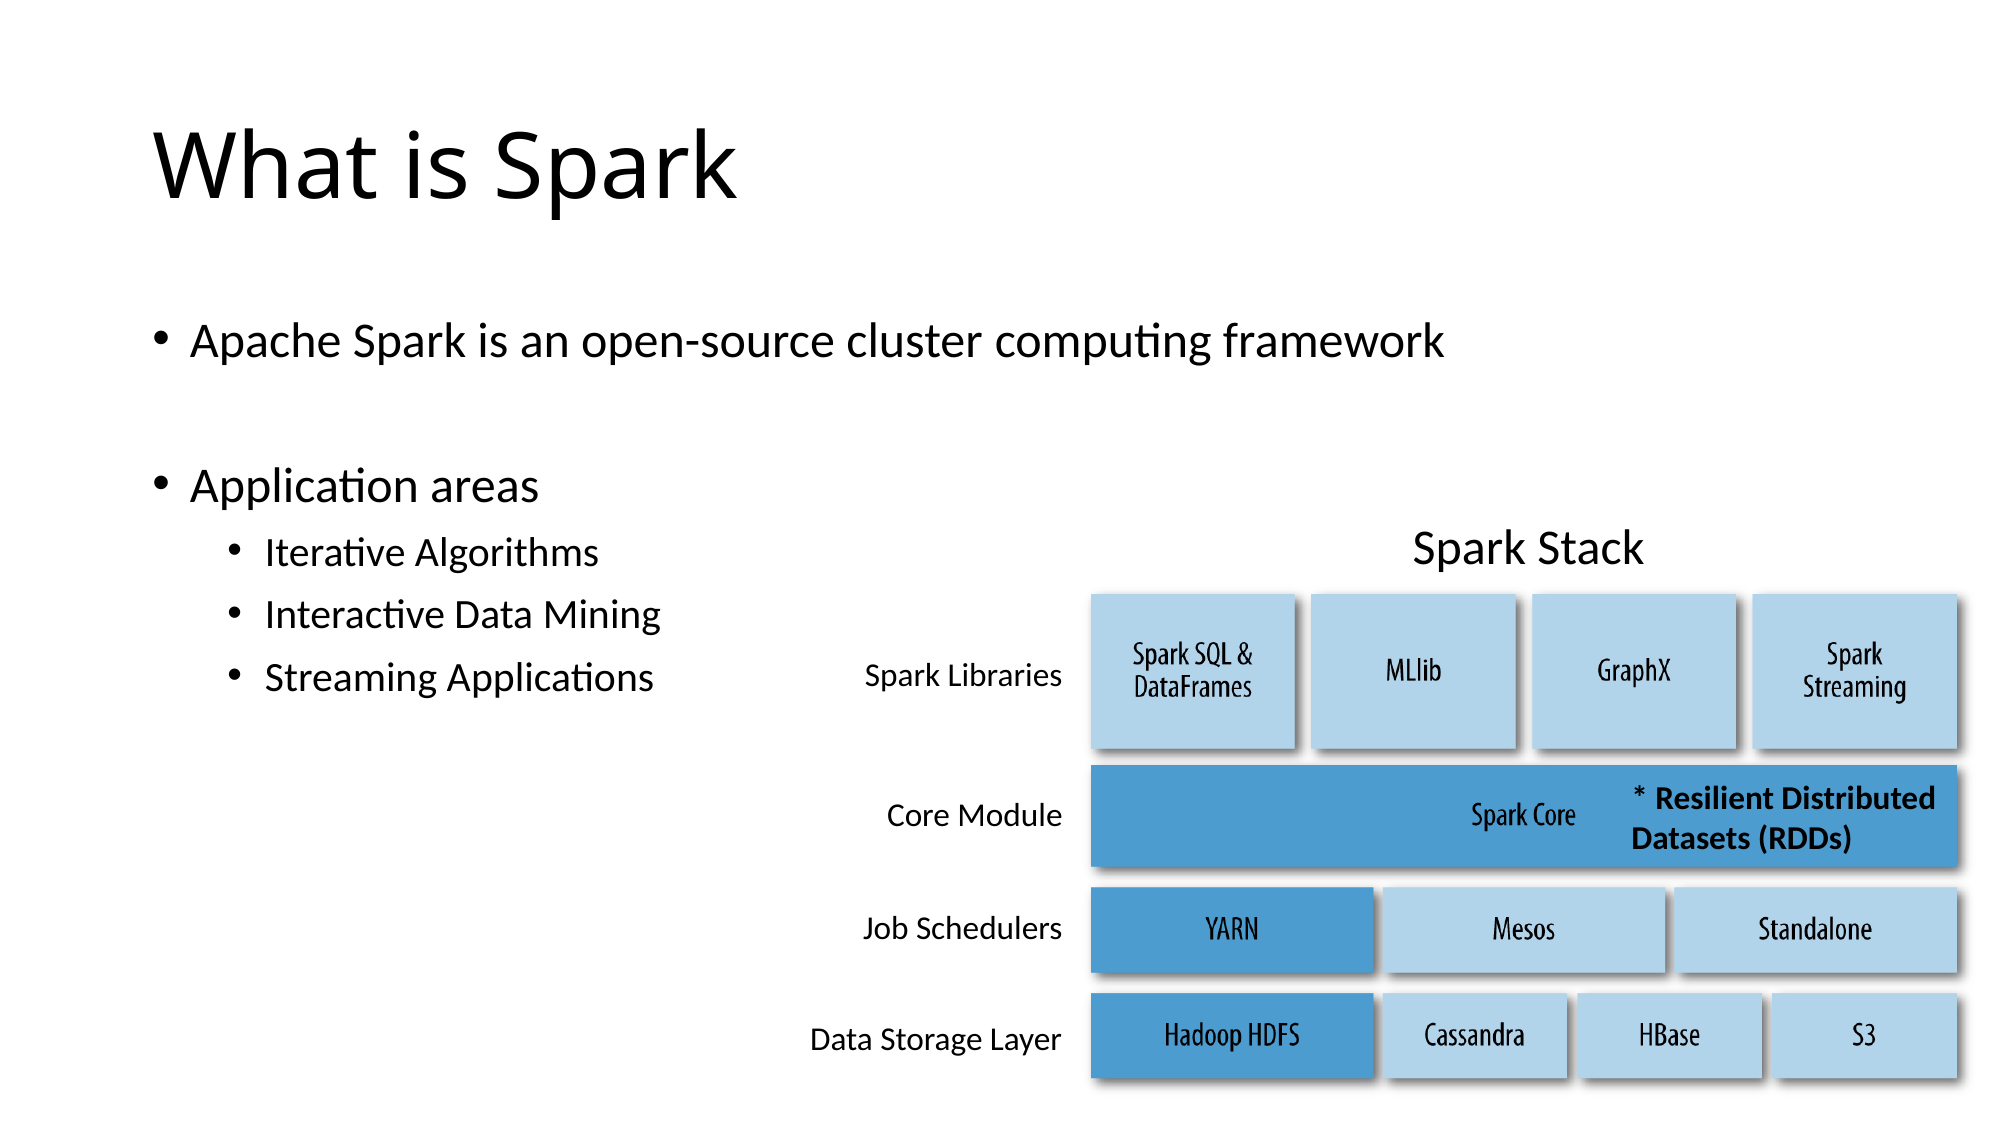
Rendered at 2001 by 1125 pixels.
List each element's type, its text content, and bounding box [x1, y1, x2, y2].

text_box Spark Stack [1398, 507, 1660, 583]
picture [1079, 583, 1978, 1099]
text_box Spark Libraries [850, 646, 1078, 701]
list Apache Spark is an open-source cluster computing framework Application areas Iterative Algorithms Interactive Data Mining Streaming Applications [137, 299, 1863, 1014]
text_box Job Schedulers [848, 898, 1078, 954]
text_box Data Storage Layer [795, 1009, 1078, 1065]
text_box Core Module [872, 785, 1078, 840]
title What is Spark [137, 59, 1863, 278]
